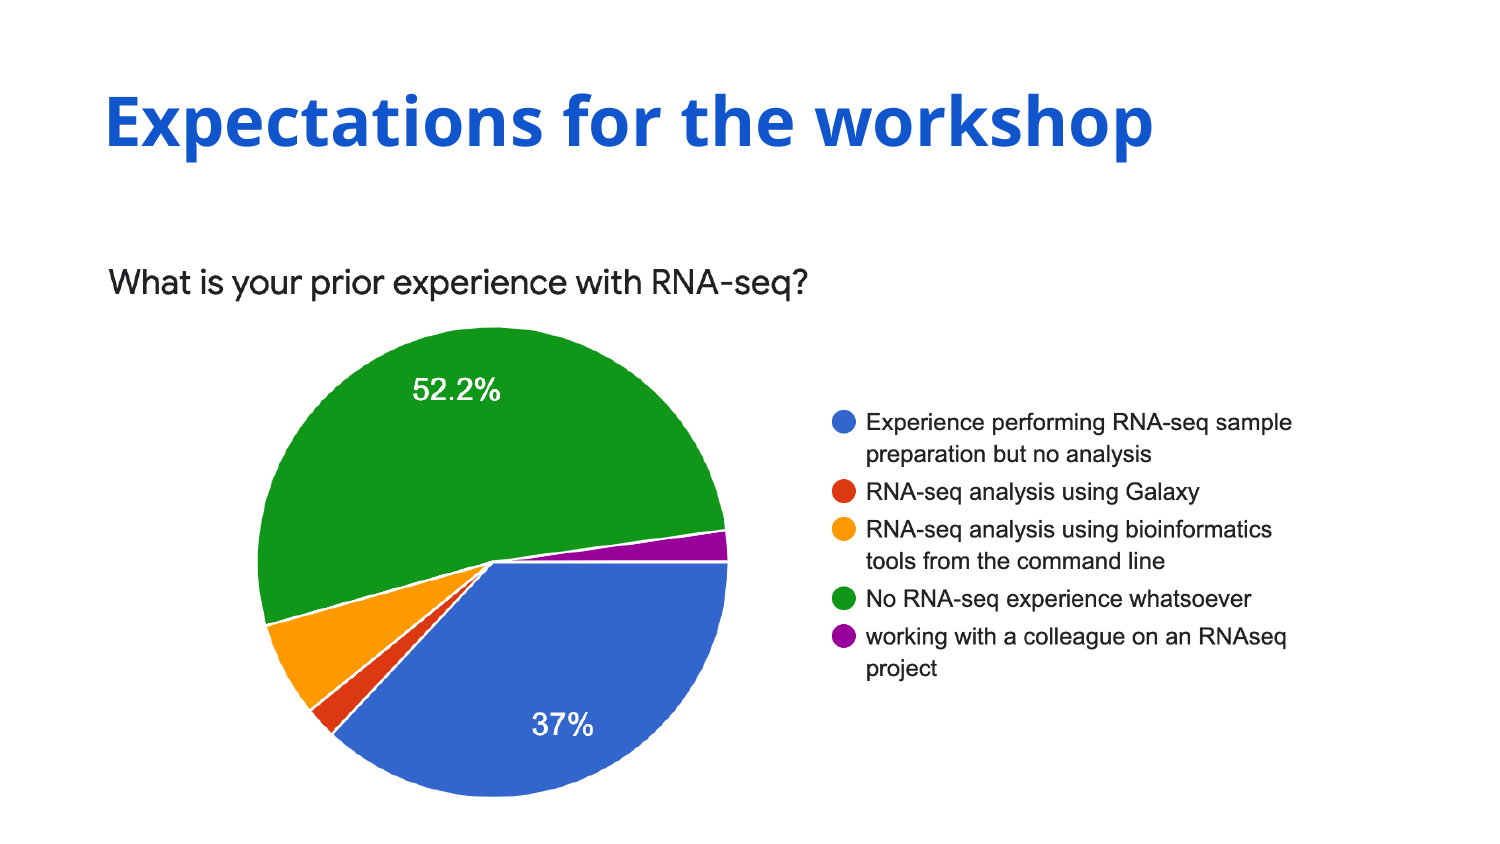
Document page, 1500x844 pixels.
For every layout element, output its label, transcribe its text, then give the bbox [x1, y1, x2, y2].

picture [798, 366, 1364, 719]
title Expectations for the workshop [103, 87, 1397, 208]
picture [55, 207, 894, 315]
picture [208, 320, 763, 809]
